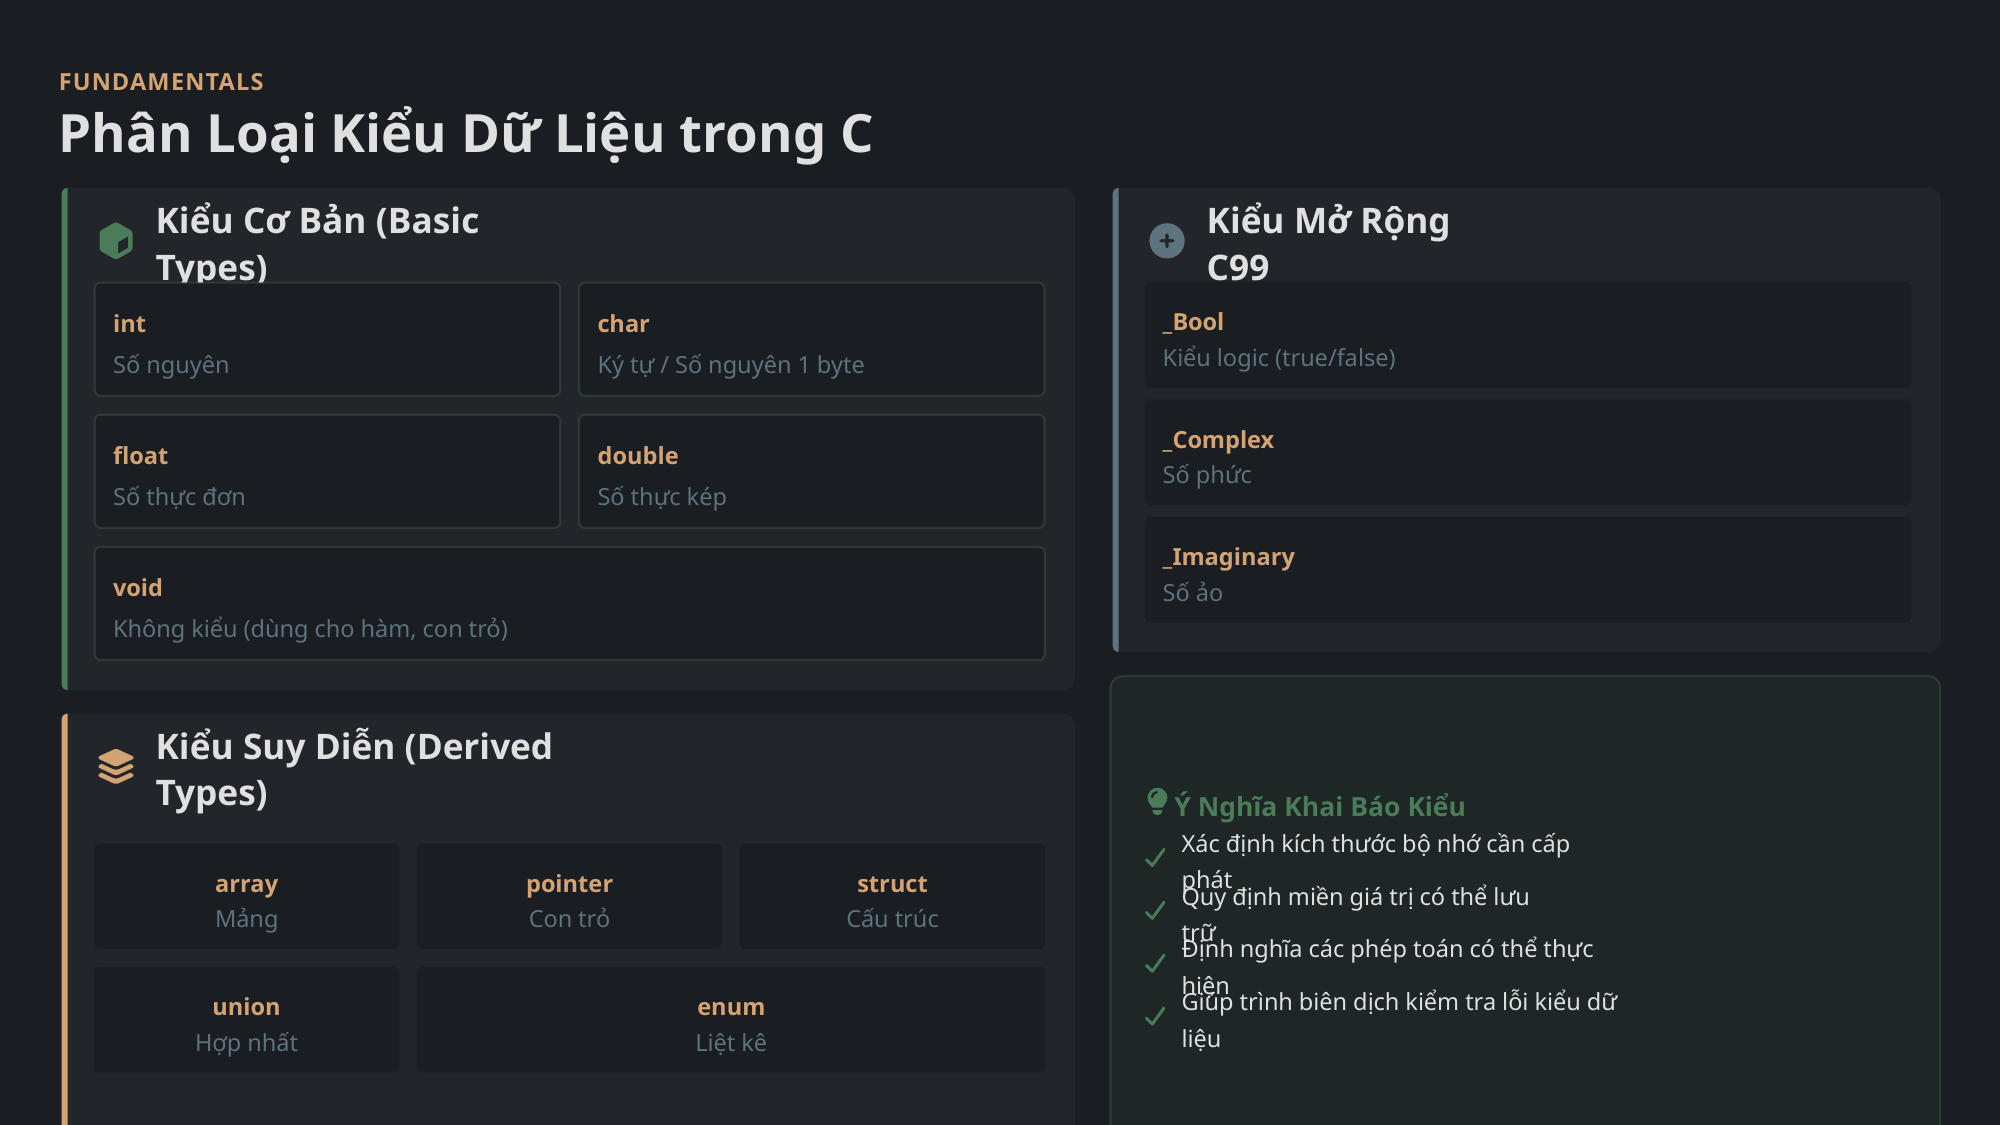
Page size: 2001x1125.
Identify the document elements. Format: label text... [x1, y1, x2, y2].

text_box [579, 282, 1045, 396]
text_box Số ảo [1162, 569, 1906, 605]
text_box char [597, 301, 1038, 337]
text_box Ký tự / Số nguyên 1 byte [597, 342, 1038, 378]
text_box double [597, 433, 1038, 469]
text_box [94, 414, 561, 528]
text_box array [105, 861, 388, 896]
text_box Số nguyên [113, 342, 554, 378]
text_box [579, 414, 1045, 528]
text_box _Bool [1162, 299, 1906, 334]
text_box [61, 187, 68, 691]
text_box [98, 772, 134, 784]
text_box struct [751, 861, 1034, 896]
text_box [1145, 953, 1166, 973]
text_box [1110, 676, 1941, 1125]
text_box Số thực kép [597, 474, 1038, 510]
text_box [1144, 516, 1912, 623]
text_box [68, 187, 1075, 691]
text_box Mảng [105, 896, 388, 932]
text_box Hợp nhất [105, 1019, 388, 1055]
text_box [1145, 901, 1166, 920]
text_box [1147, 787, 1168, 808]
text_box [1112, 187, 1119, 652]
text_box void [113, 565, 1039, 601]
text_box enum [428, 984, 1034, 1019]
text_box Số thực đơn [113, 474, 554, 510]
text_box float [113, 433, 554, 469]
text_box [1144, 281, 1912, 388]
text_box Không kiểu (dùng cho hàm, con trỏ) [113, 606, 1039, 642]
text_box int [113, 301, 554, 337]
text_box [1149, 223, 1185, 259]
text_box FUNDAMENTALS [58, 58, 1953, 94]
text_box [416, 843, 723, 950]
text_box _Complex [1162, 417, 1906, 452]
text_box [1145, 1006, 1166, 1026]
text_box Xác định kích thước bộ nhớ cần cấp phát [1181, 839, 1615, 875]
text_box Kiểu Suy Diễn (Derived Types) [155, 742, 645, 790]
text_box Quy định miền giá trị có thể lưu trữ [1181, 892, 1552, 928]
text_box Số phức [1162, 452, 1906, 488]
text_box [93, 966, 400, 1073]
text_box union [105, 984, 388, 1019]
text_box _Imaginary [1162, 534, 1906, 569]
text_box Kiểu Mở Rộng C99 [1206, 217, 1518, 265]
text_box [93, 843, 400, 950]
text_box Con trỏ [428, 896, 711, 932]
text_box [1119, 187, 1941, 652]
text_box Liệt kê [428, 1019, 1034, 1055]
text_box pointer [428, 861, 711, 896]
text_box [94, 546, 1045, 661]
text_box Định nghĩa các phép toán có thể thực hiện [1181, 944, 1626, 981]
text_box [98, 763, 134, 775]
text_box [1145, 848, 1166, 867]
text_box Phân Loại Kiểu Dữ Liệu trong C [58, 105, 1968, 165]
text_box [1152, 810, 1163, 815]
text_box [68, 713, 1075, 1125]
text_box Cấu trúc [751, 896, 1034, 932]
text_box [94, 282, 561, 396]
text_box [1144, 399, 1912, 506]
text_box Kiểu Cơ Bản (Basic Types) [155, 217, 588, 265]
text_box Kiểu logic (true/false) [1162, 334, 1906, 370]
text_box [99, 222, 133, 260]
text_box [98, 749, 134, 767]
text_box [416, 966, 1046, 1073]
text_box [739, 843, 1046, 950]
text_box [61, 713, 68, 1125]
text_box Ý Nghĩa Khai Báo Kiểu [1174, 780, 1924, 822]
text_box Giúp trình biên dịch kiểm tra lỗi kiểu dữ liệu [1181, 997, 1636, 1033]
